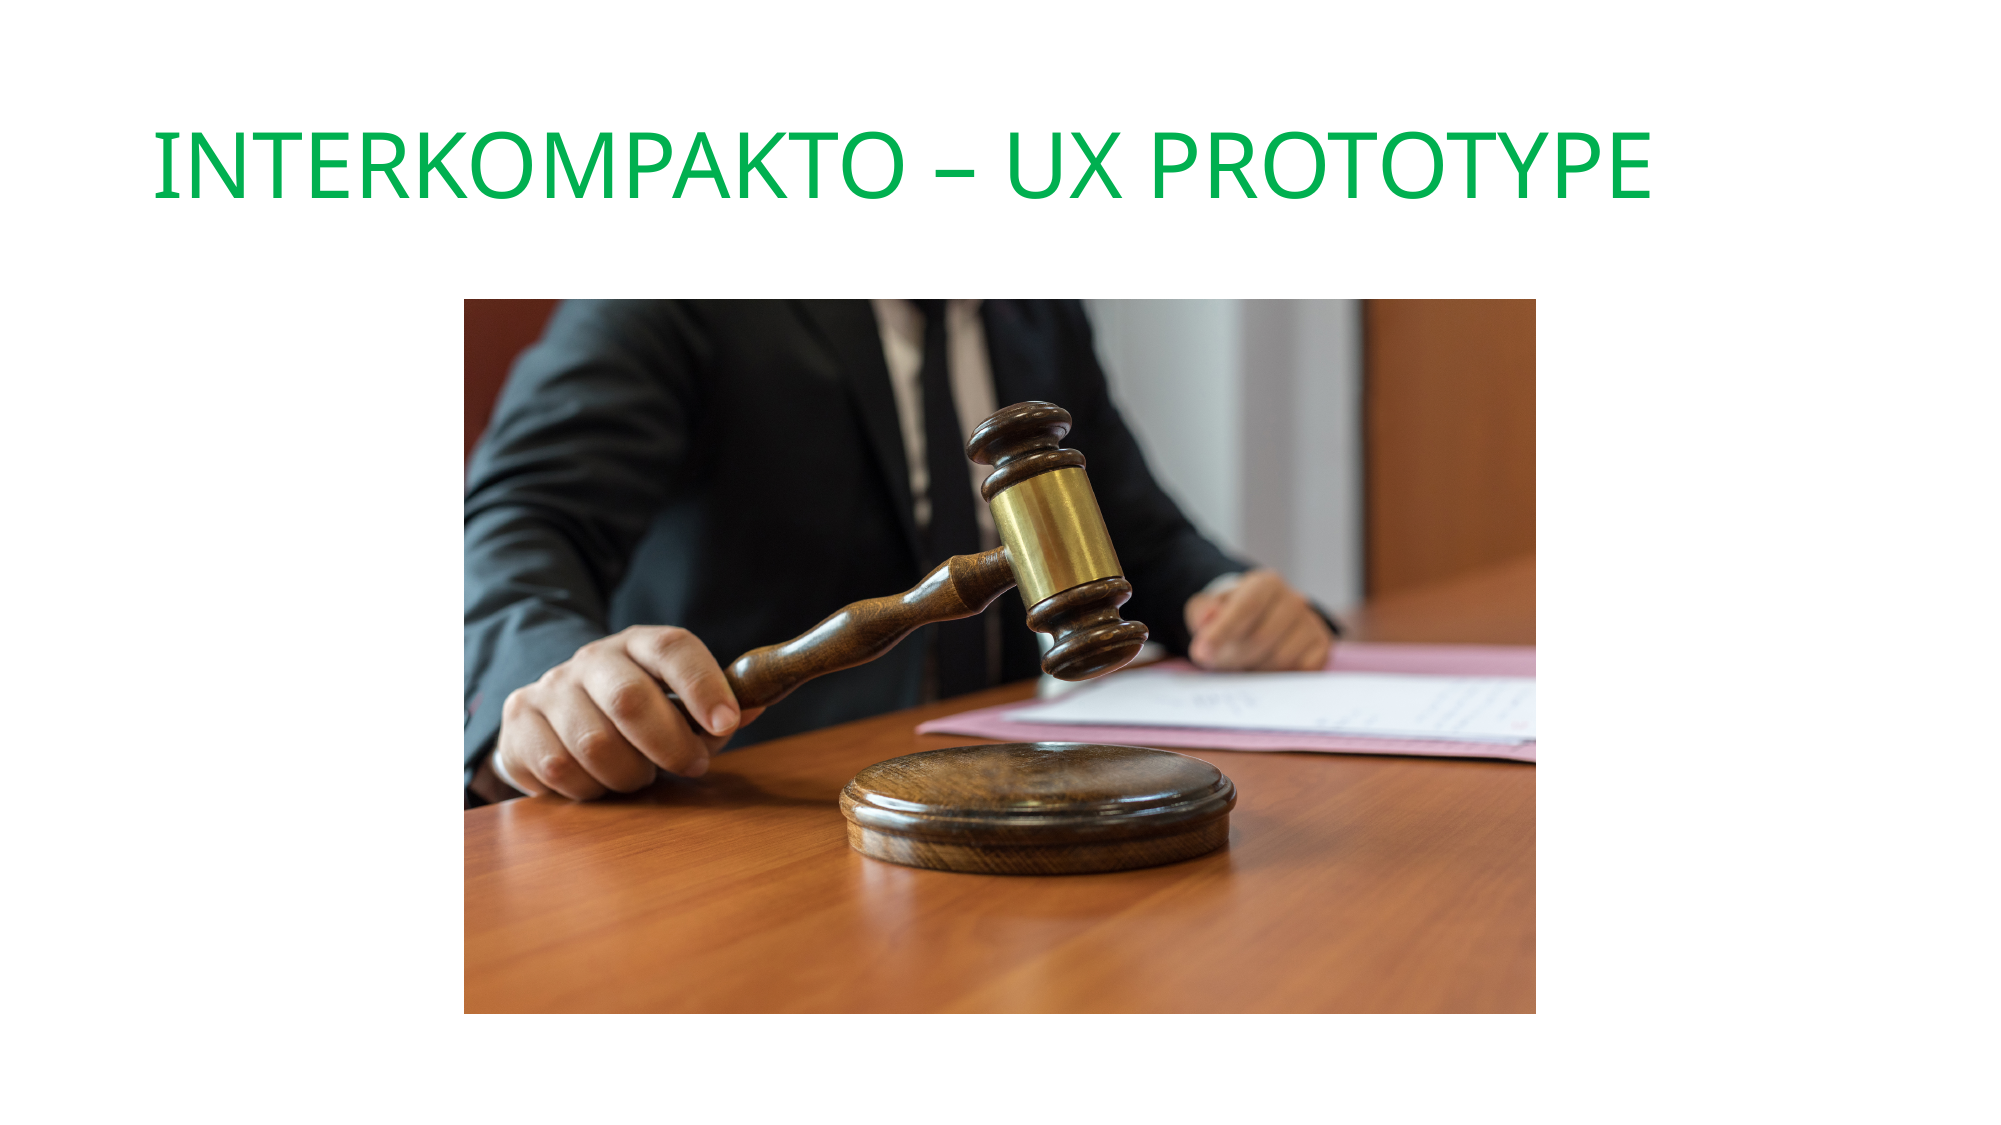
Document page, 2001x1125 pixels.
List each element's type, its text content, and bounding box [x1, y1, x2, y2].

title INTERKOMPAKTO – UX PROTOTYPE [137, 59, 1863, 278]
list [464, 299, 1536, 1014]
